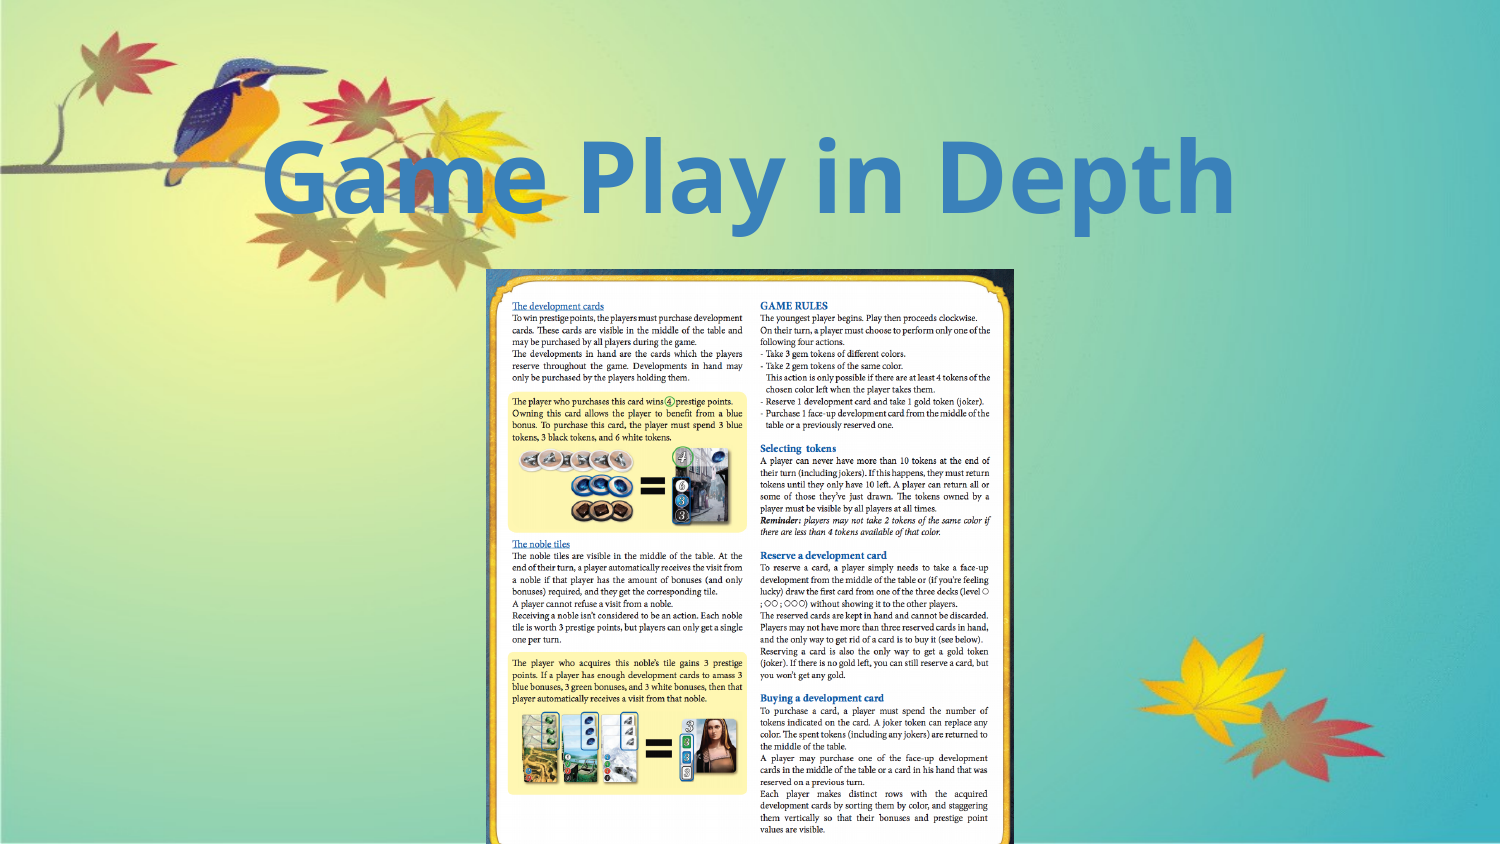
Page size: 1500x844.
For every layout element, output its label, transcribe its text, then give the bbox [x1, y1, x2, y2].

picture [0, 0, 1500, 844]
title Game Play in Depth [112, 58, 1388, 249]
